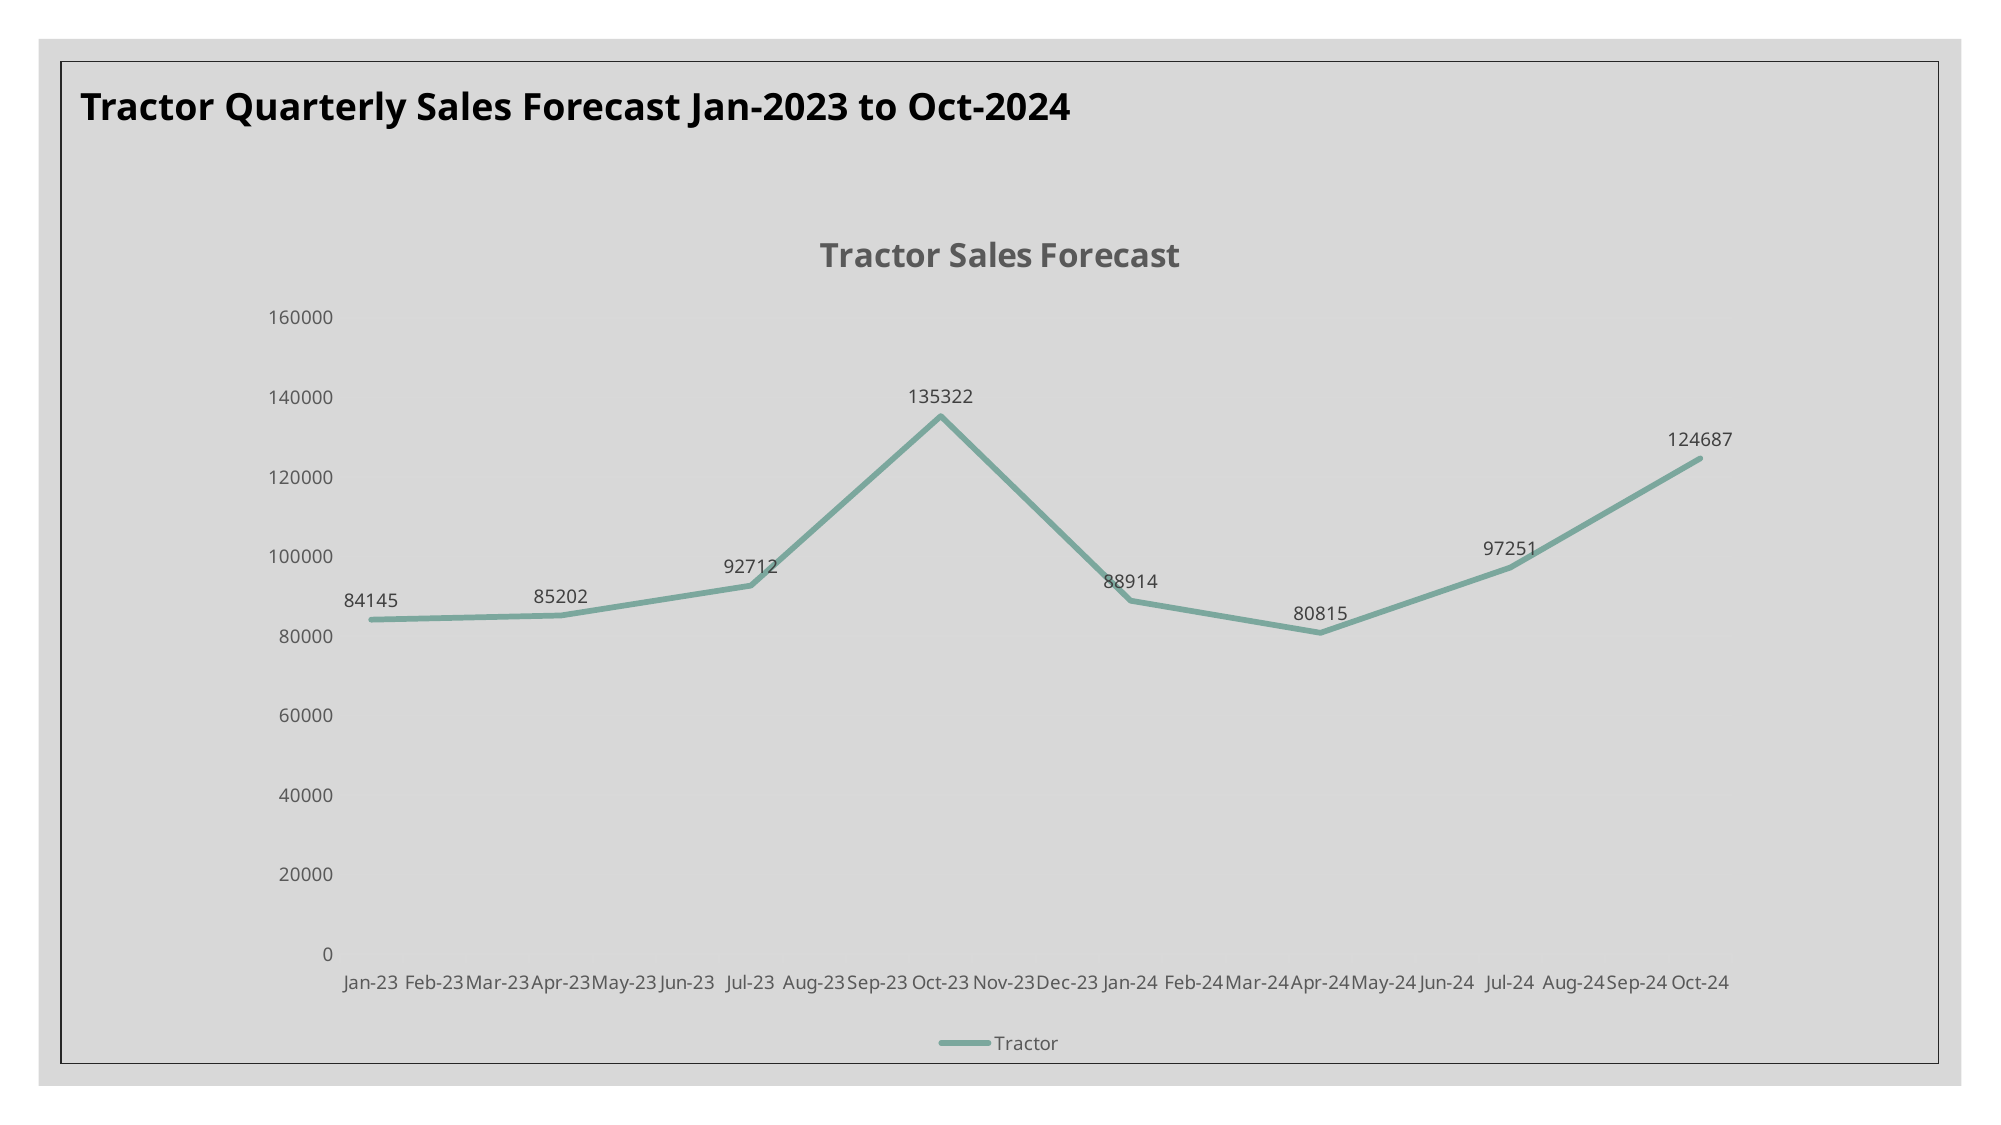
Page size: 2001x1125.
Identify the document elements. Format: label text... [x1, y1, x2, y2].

text_box Tractor Quarterly Sales Forecast Jan-2023 to Oct-2024 [65, 76, 1121, 136]
chart [237, 198, 1763, 1063]
